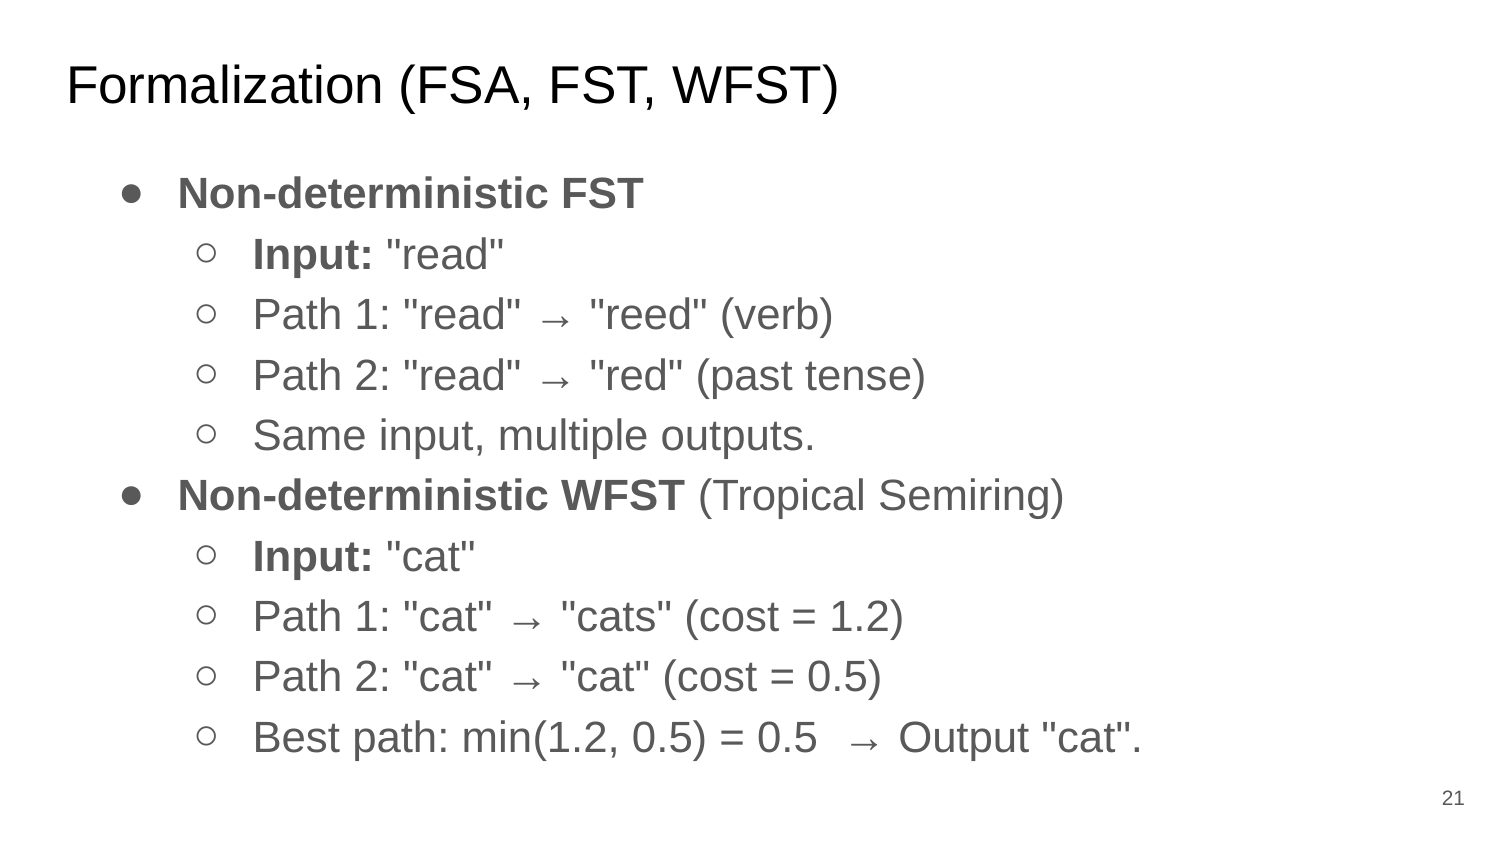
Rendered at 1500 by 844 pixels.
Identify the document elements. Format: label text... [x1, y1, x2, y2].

list Non-deterministic FST Input: "read" Path 1: "read" → "reed" (verb) Path 2: "read" → "red" (past tense) Same input, multiple outputs. Non-deterministic WFST (Tropical Semiring) Input: "cat" Path 1: "cat" → "cats" (cost = 1.2) Path 2: "cat" → "cat" (cost = 0.5) Best path: min⁡(1.2, 0.5) = 0.5 → Output "cat". [87, 142, 1434, 785]
title Formalization (FSA, FST, WFST) [51, 35, 1449, 130]
slide_number ‹#› [1389, 764, 1480, 830]
